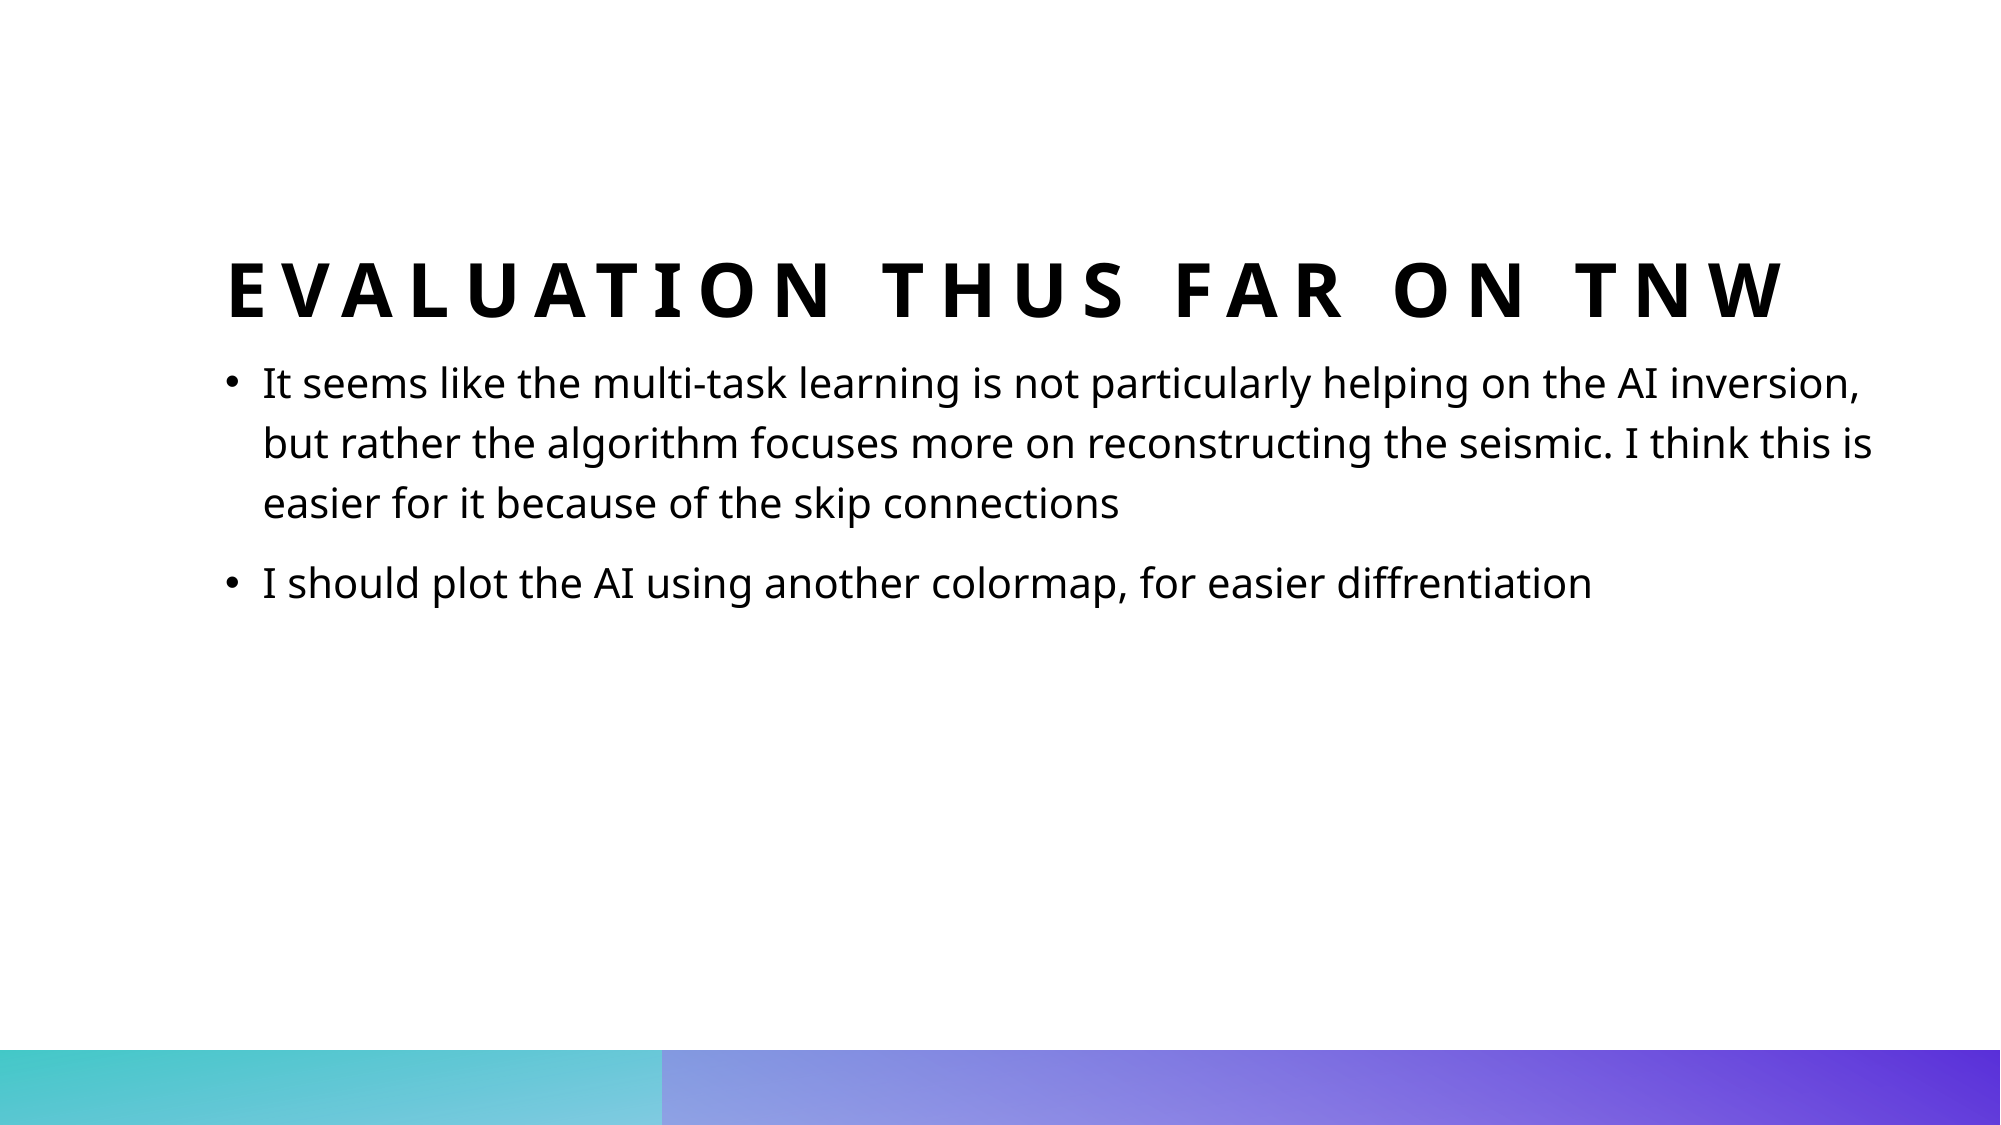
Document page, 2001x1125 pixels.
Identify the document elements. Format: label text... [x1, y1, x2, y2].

title Evaluation thus far on TNW [225, 130, 1905, 333]
list It seems like the multi-task learning is not particularly helping on the AI inversion, but rather the algorithm focuses more on reconstructing the seismic. I think this is easier for it because of the skip connections I should plot the AI using another colormap, for easier diffrentiation [225, 346, 1905, 996]
